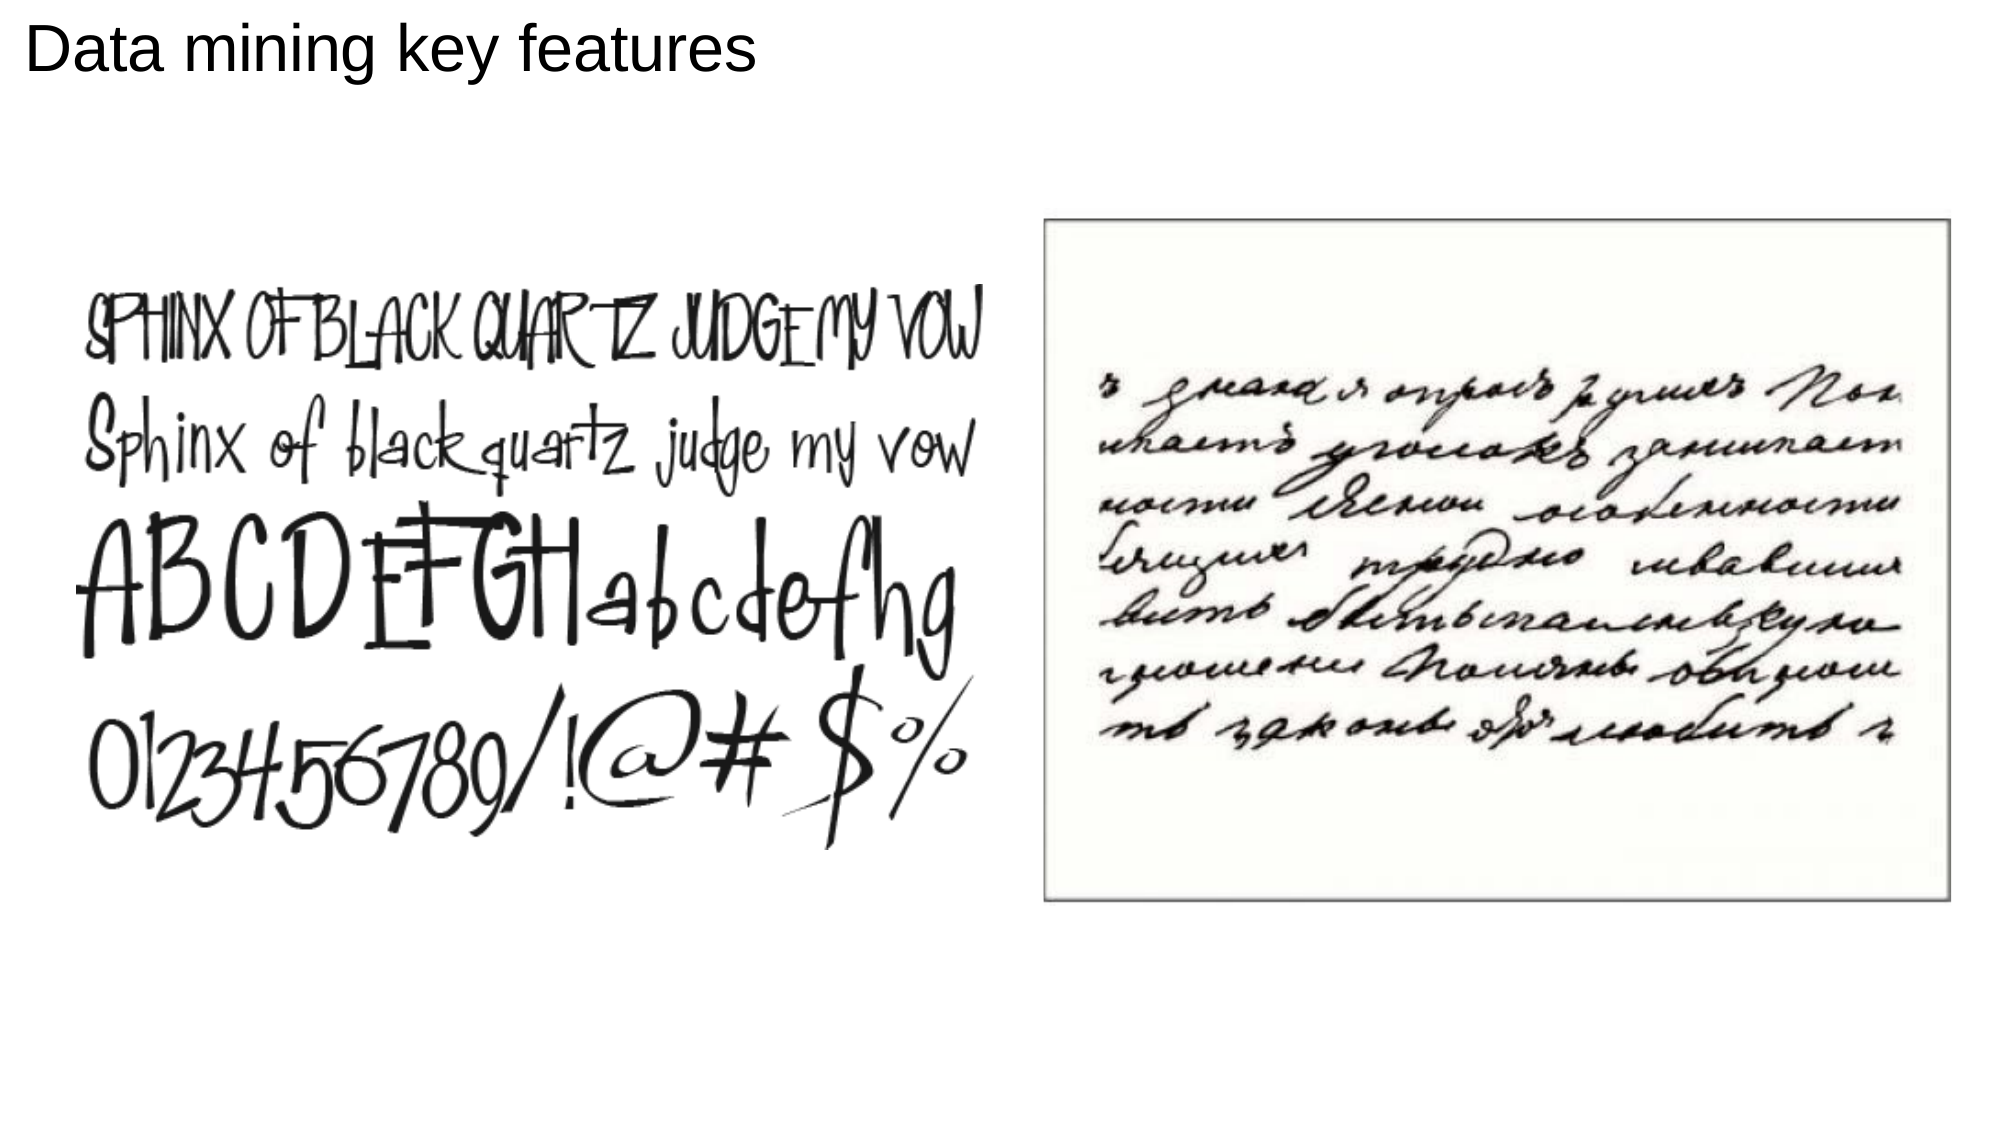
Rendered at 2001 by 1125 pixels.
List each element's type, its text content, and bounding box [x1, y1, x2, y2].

text_box [76, 284, 983, 850]
text_box [1043, 208, 1952, 906]
title Data mining key features [22, 2, 763, 193]
